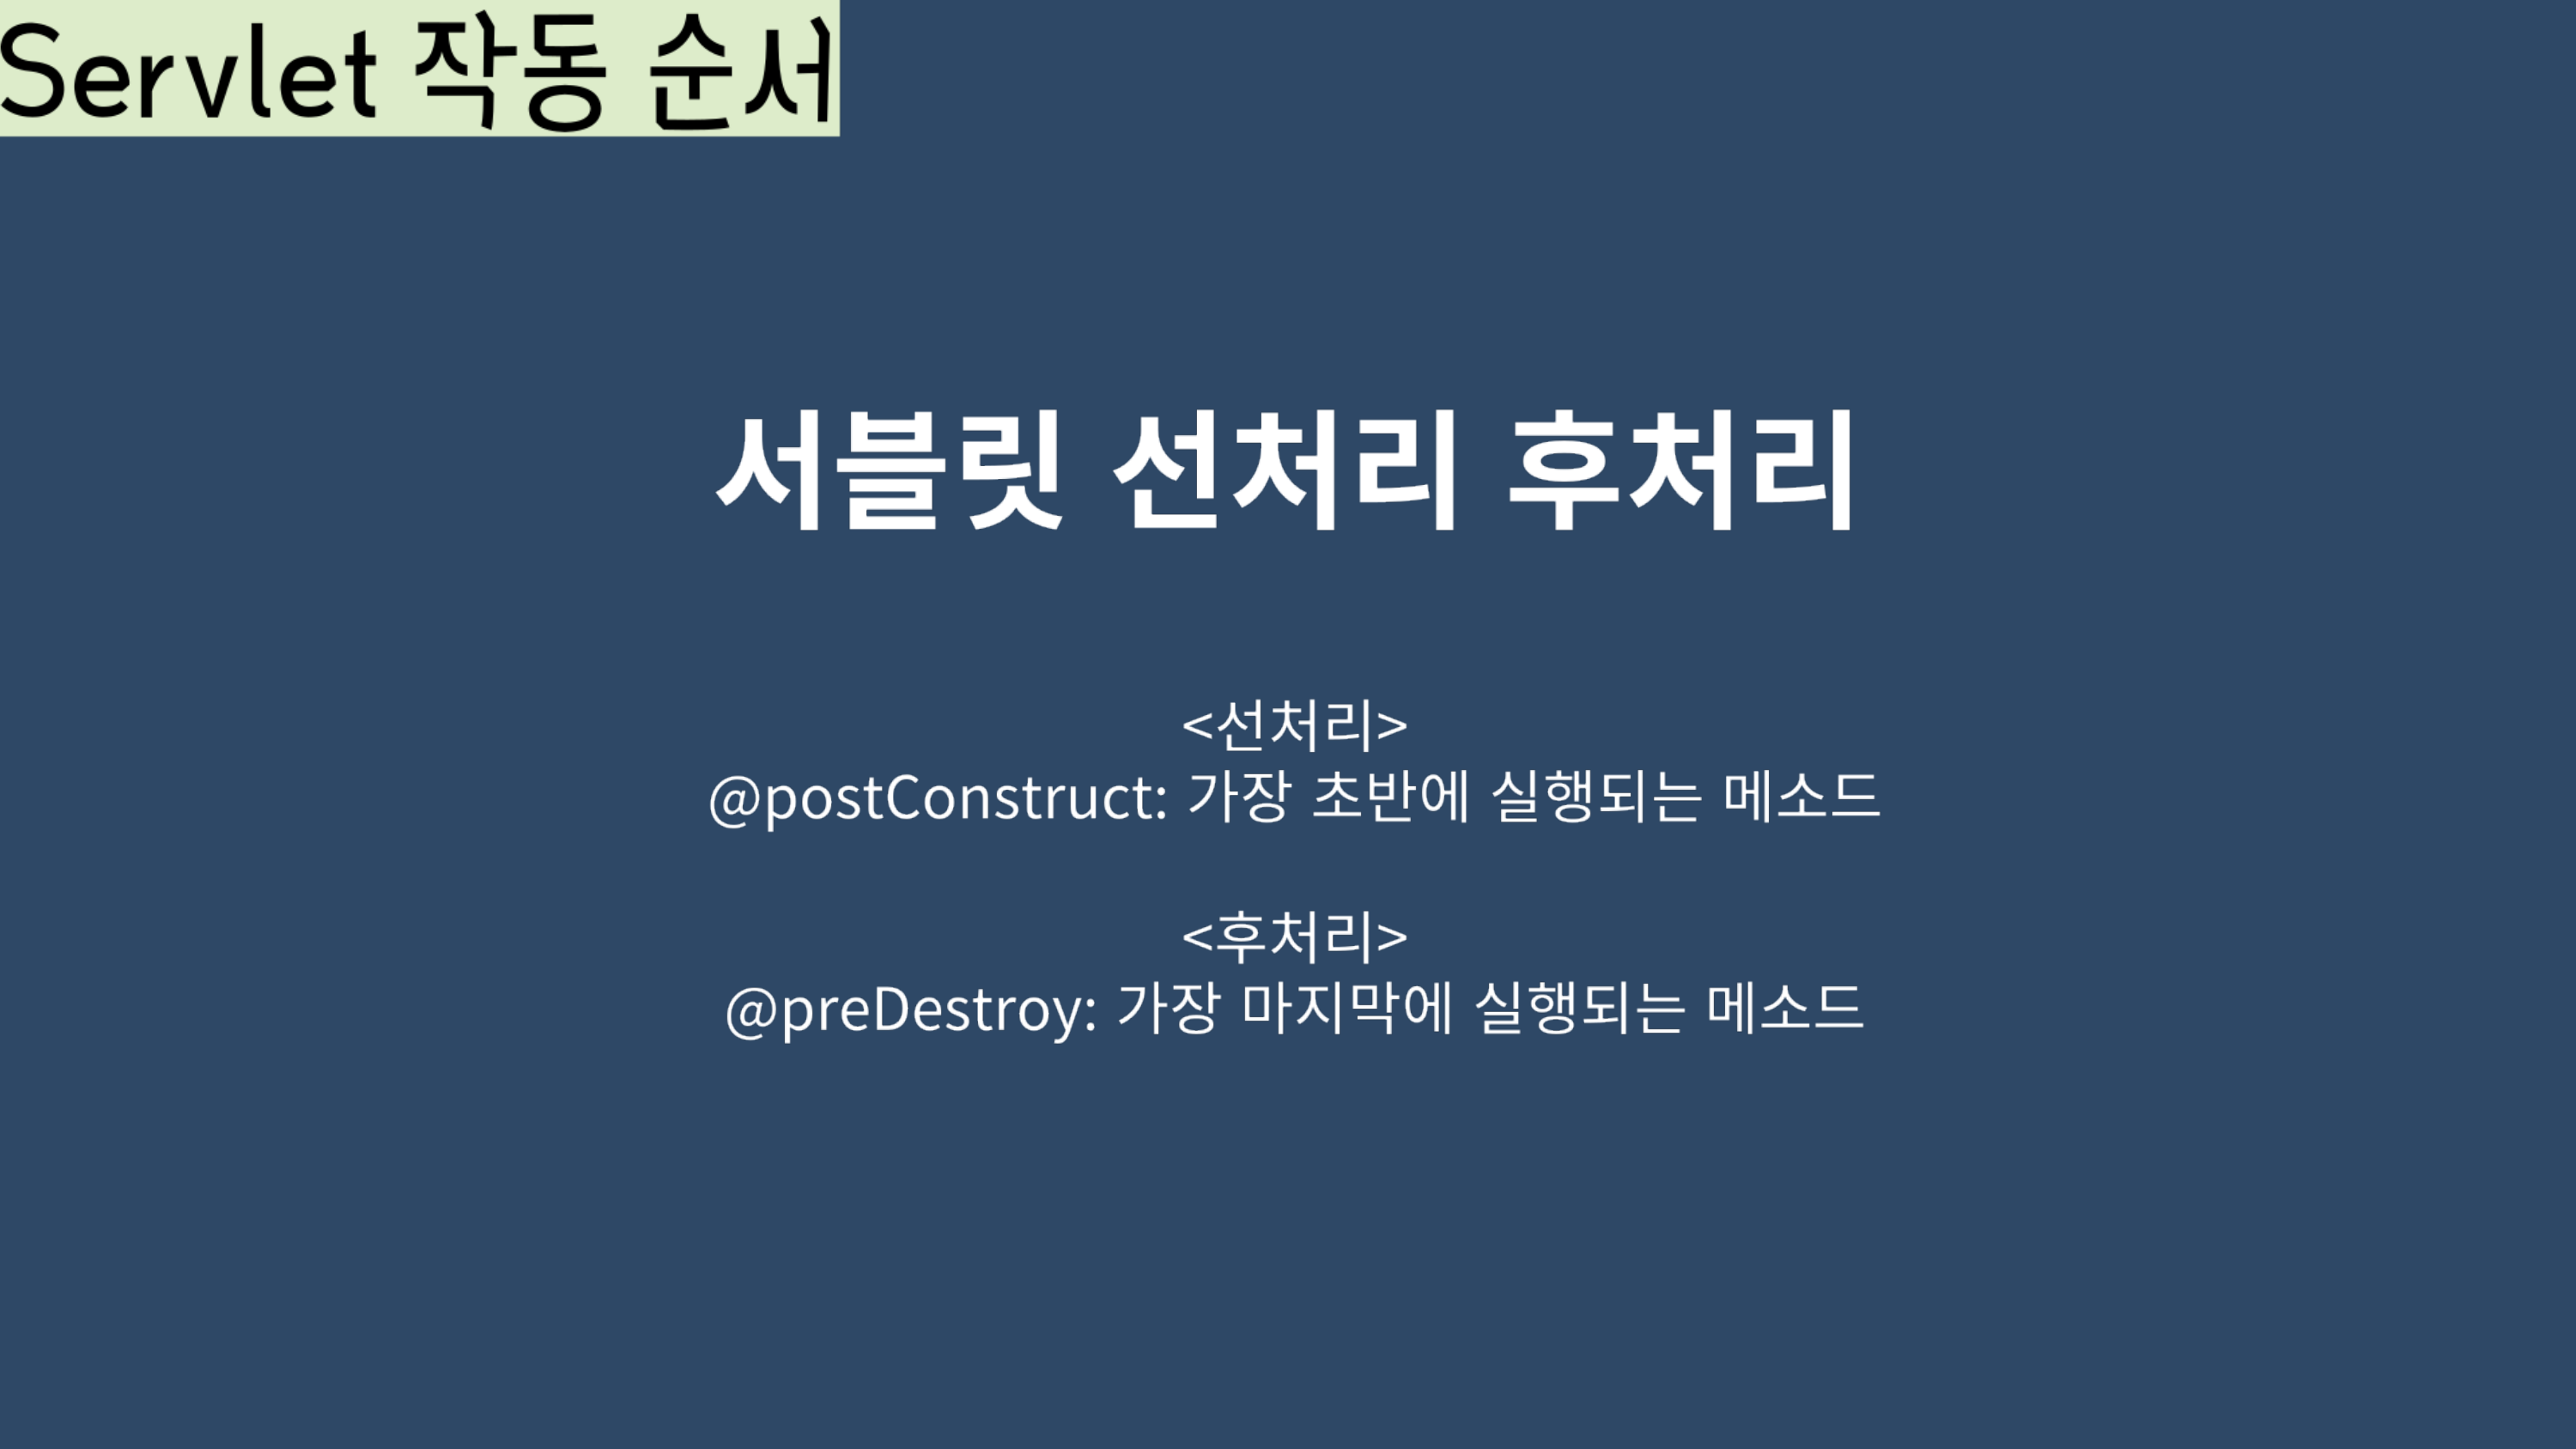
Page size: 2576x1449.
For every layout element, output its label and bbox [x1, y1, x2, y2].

picture [191, 675, 1909, 1070]
picture [0, 0, 890, 196]
picture [690, 355, 1911, 591]
